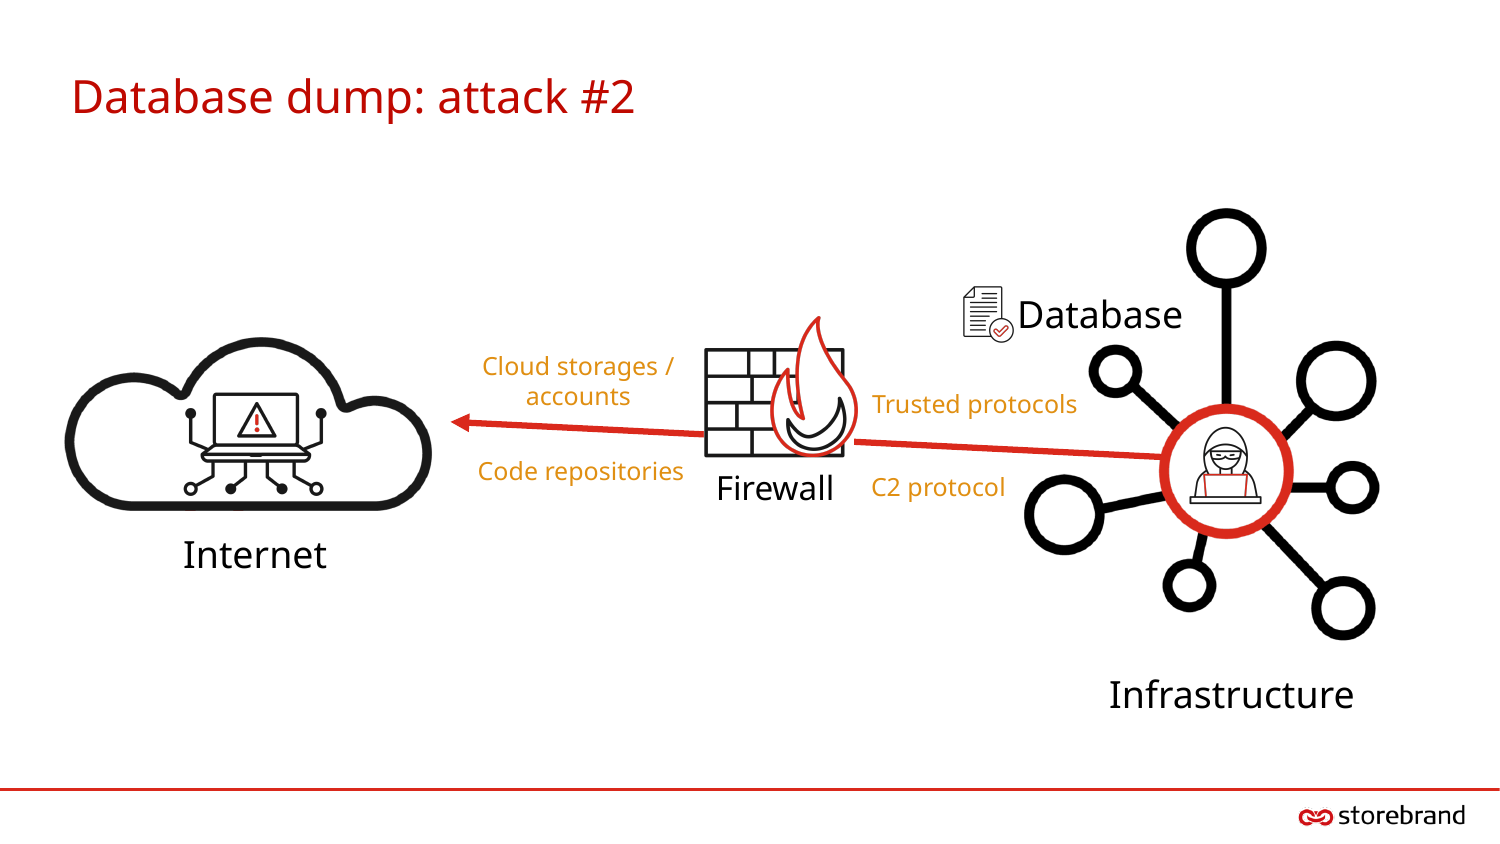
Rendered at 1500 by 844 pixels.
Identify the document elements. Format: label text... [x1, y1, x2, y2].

text_box C2 protocol [870, 471, 1007, 502]
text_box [451, 421, 702, 458]
text_box Internet [183, 531, 328, 577]
text_box Code repositories [477, 458, 685, 486]
text_box Infrastructure [1109, 671, 1356, 717]
text_box Cloud storages / accounts [482, 350, 675, 411]
picture [1021, 201, 1463, 643]
picture [962, 285, 1020, 343]
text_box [860, 421, 1021, 458]
picture [702, 302, 860, 459]
picture [1297, 804, 1465, 830]
title Database dump: attack #2 [70, 67, 1430, 167]
text_box Firewall [715, 467, 835, 508]
picture [25, 332, 451, 511]
text_box Trusted protocols [872, 388, 1021, 419]
